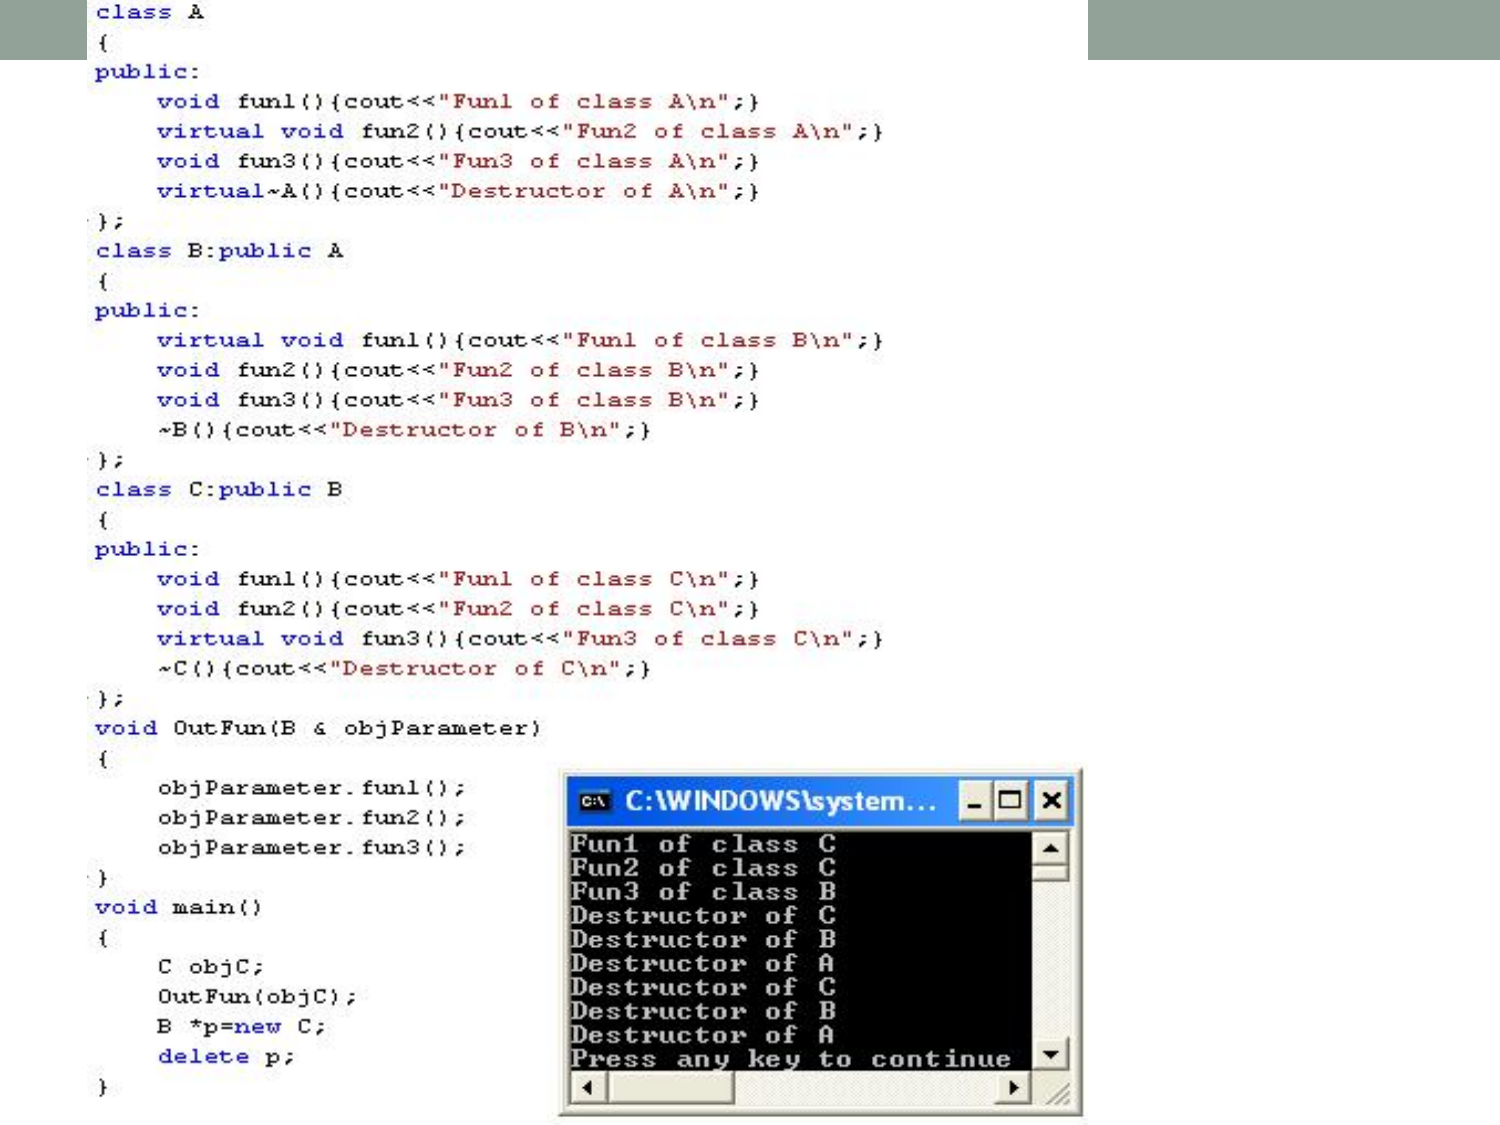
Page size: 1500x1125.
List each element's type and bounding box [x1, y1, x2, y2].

list [87, 0, 1088, 1125]
